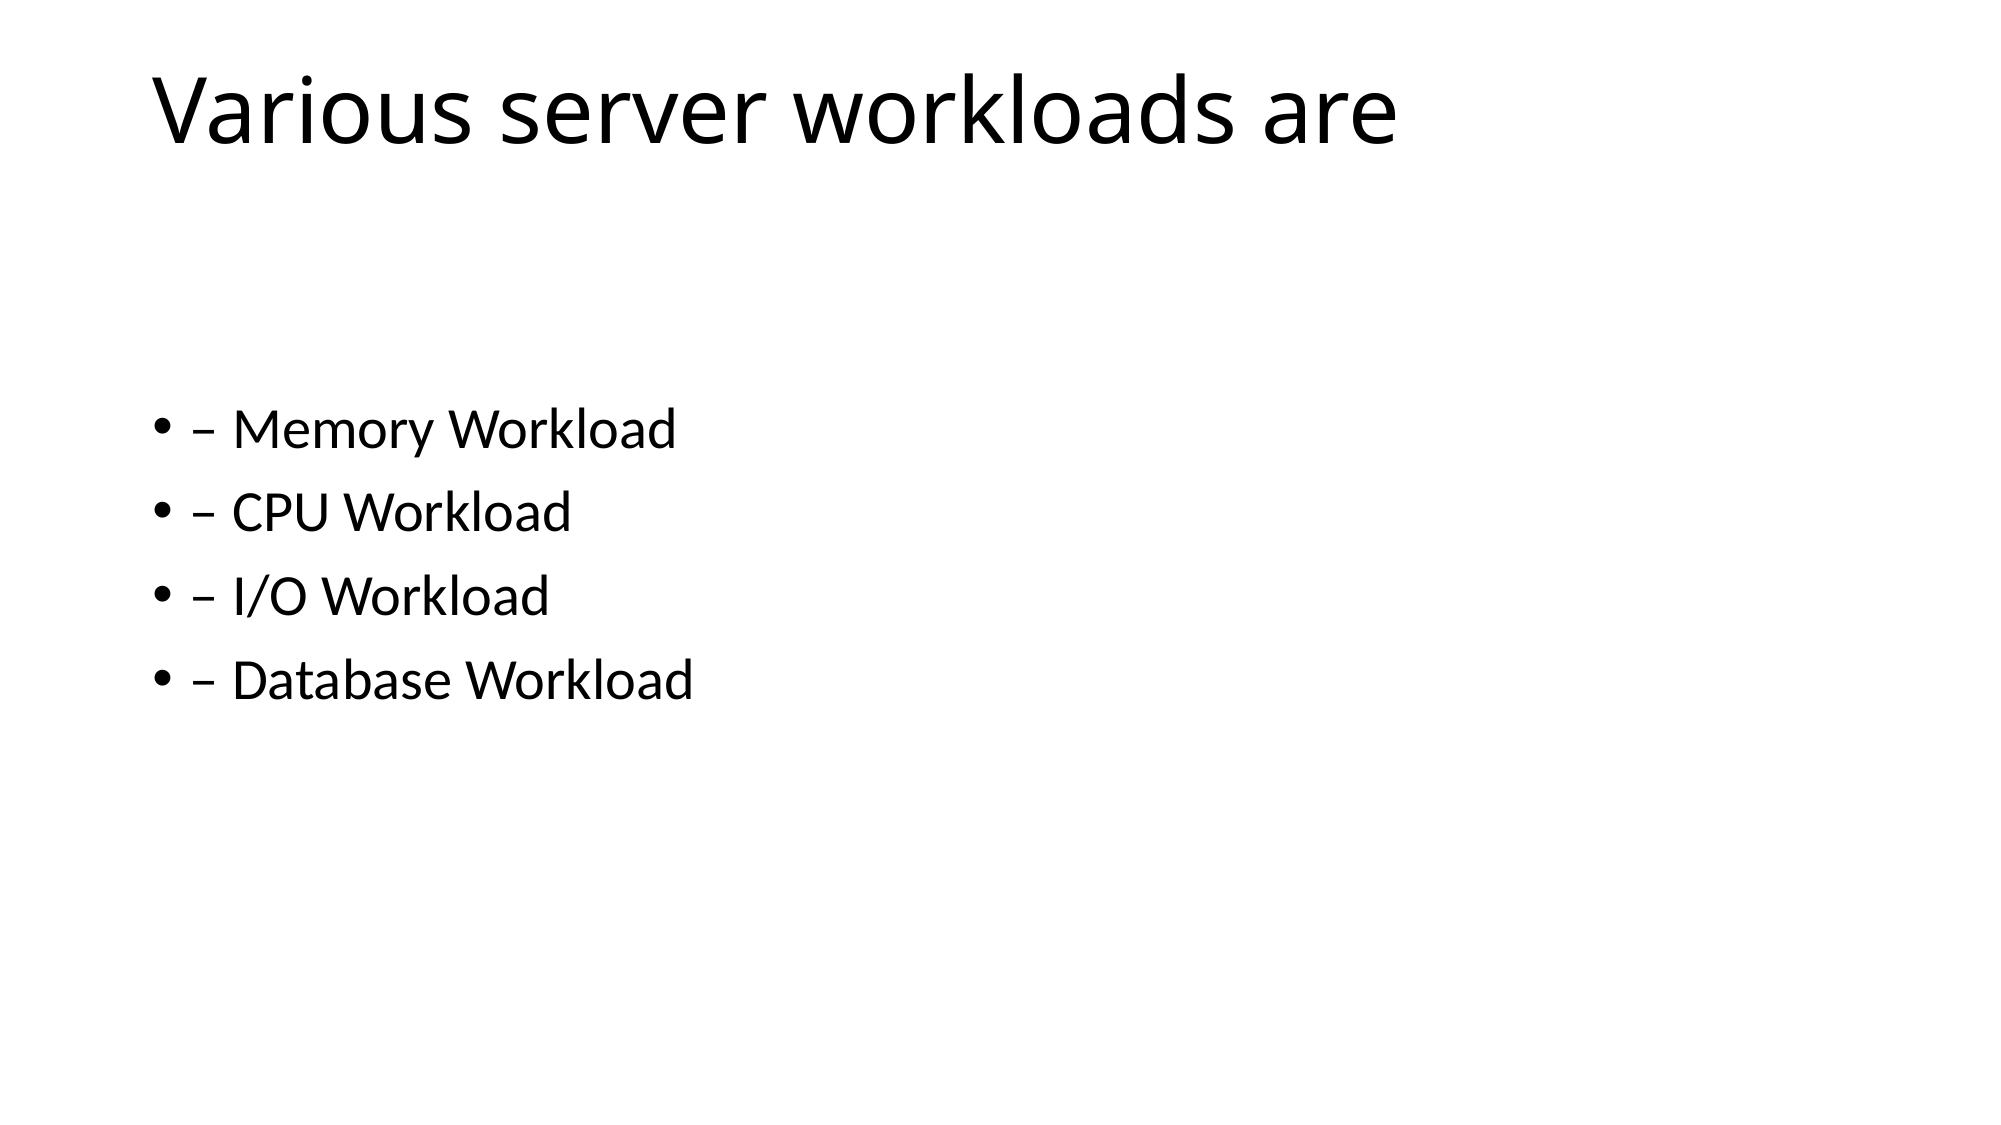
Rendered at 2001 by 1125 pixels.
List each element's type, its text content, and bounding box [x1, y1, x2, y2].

list – Memory Workload – CPU Workload – I/O Workload – Database Workload [137, 299, 1863, 1014]
title Various server workloads are [137, 59, 1863, 278]
